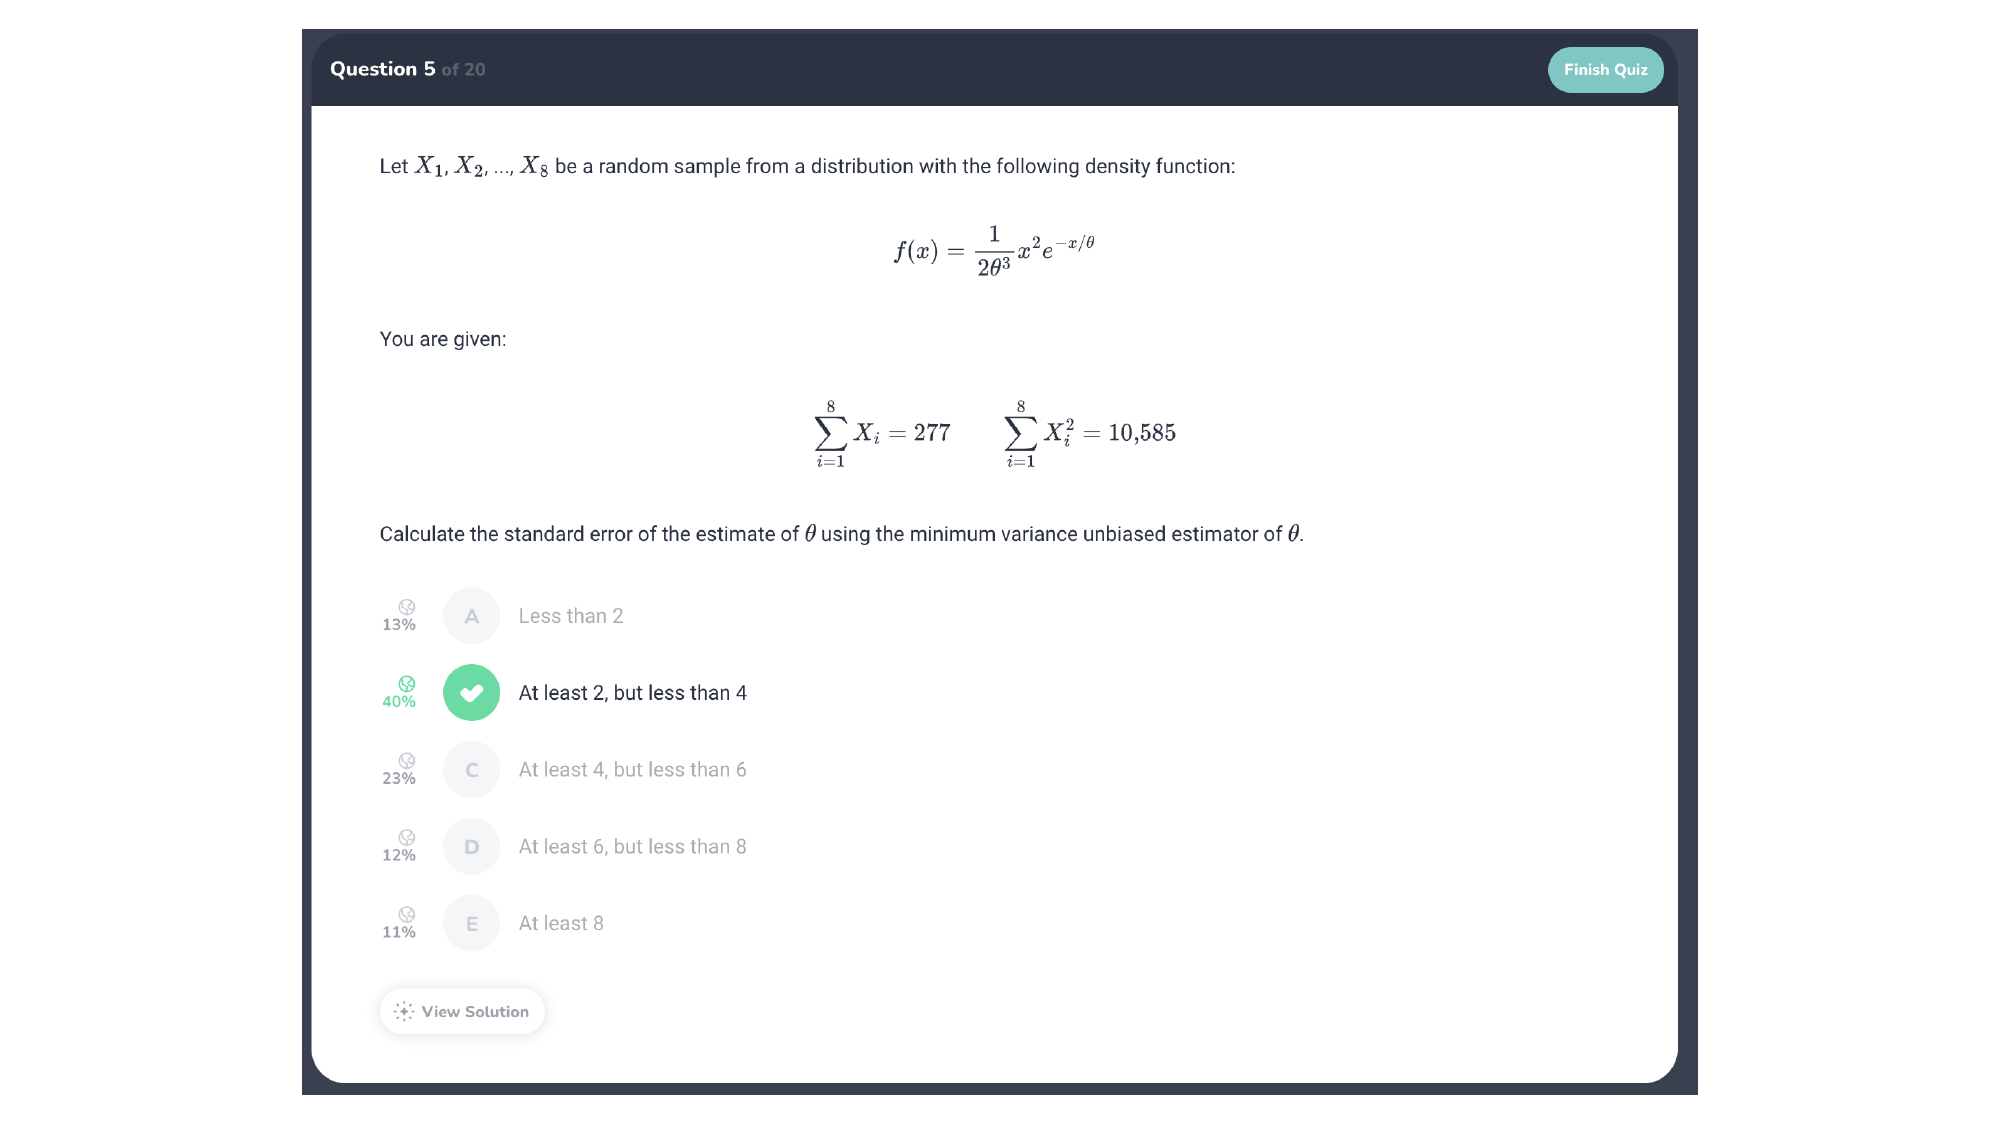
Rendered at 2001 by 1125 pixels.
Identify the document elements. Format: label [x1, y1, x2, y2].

list [301, 29, 1698, 1096]
